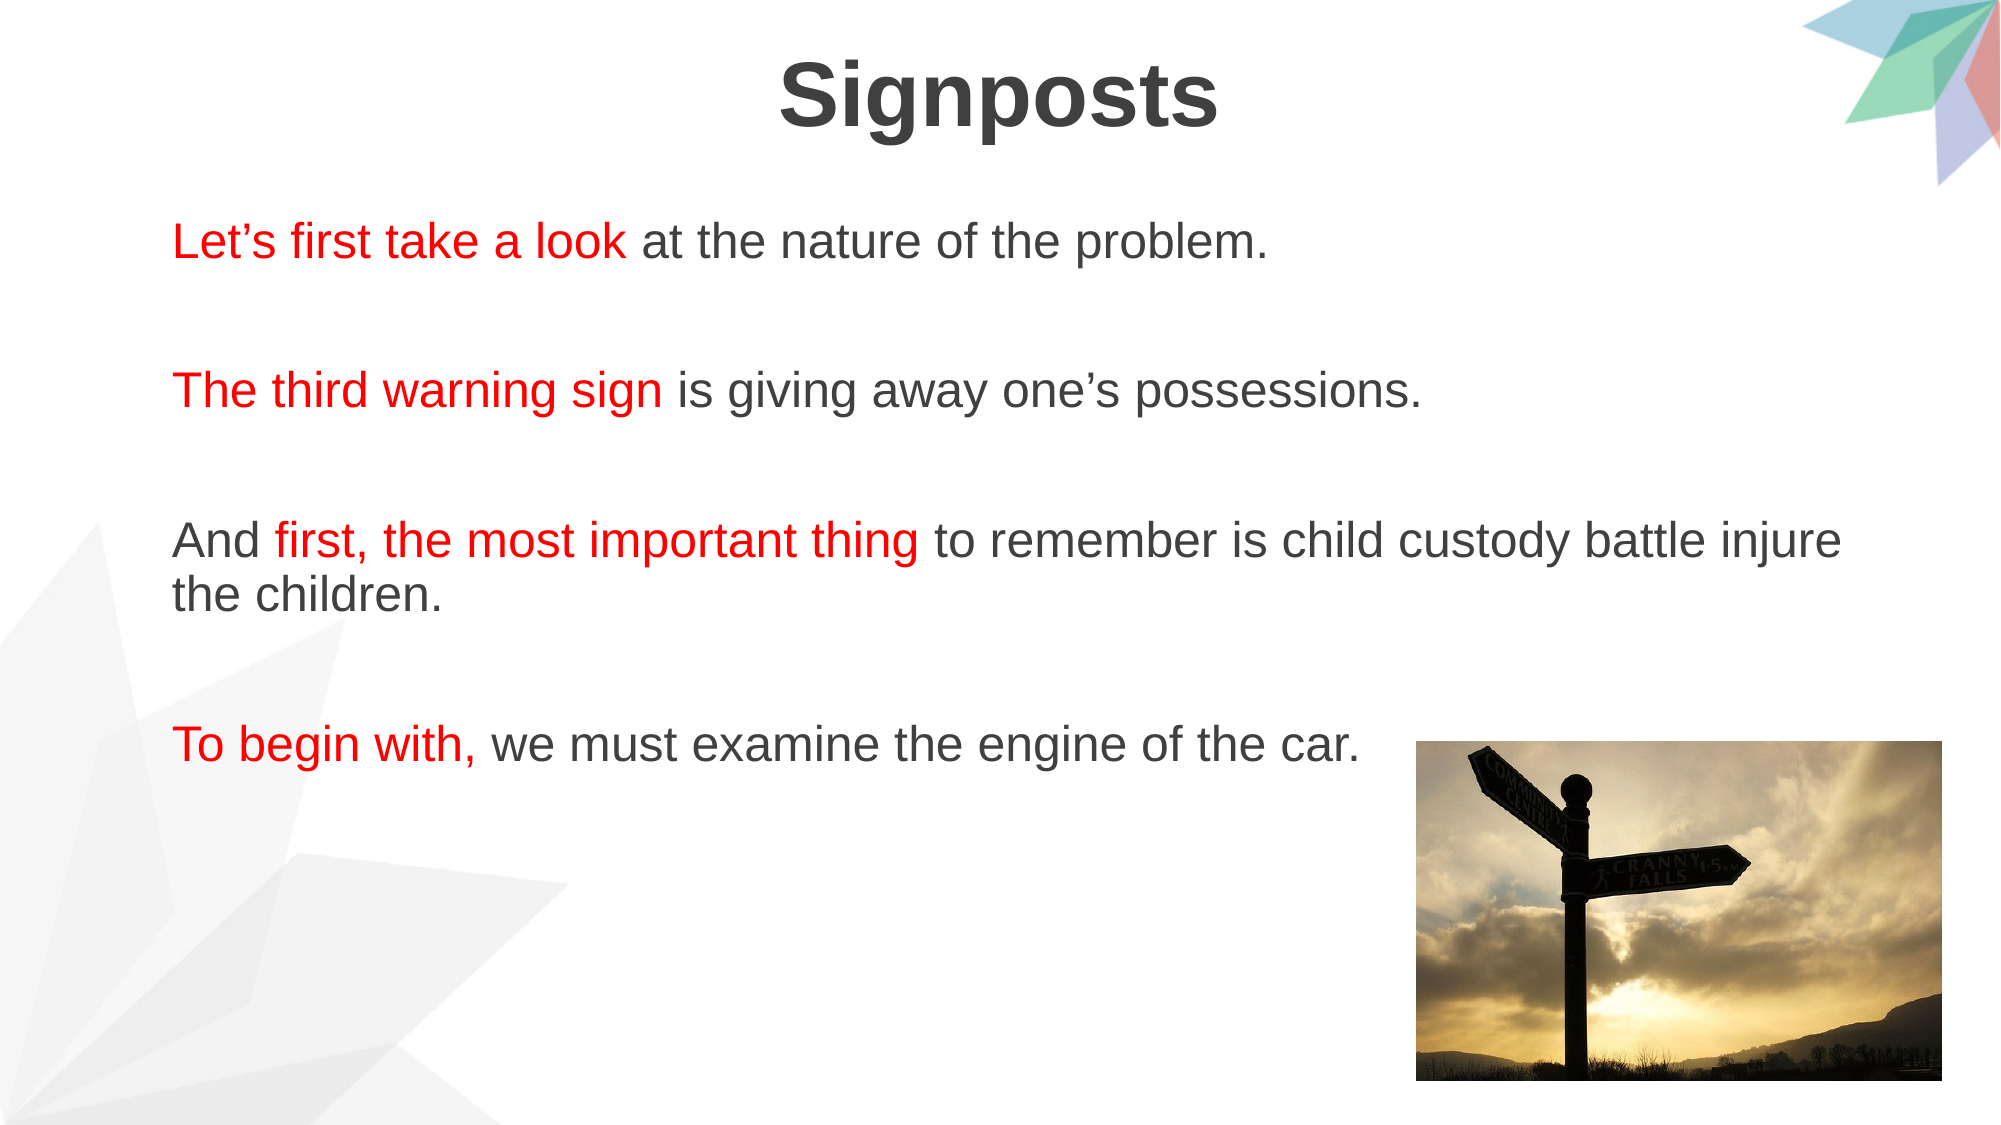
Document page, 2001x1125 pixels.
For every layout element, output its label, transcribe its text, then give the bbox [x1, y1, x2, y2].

picture [0, 0, 2001, 1125]
list Let’s first take a look at the nature of the problem. The third warning sign is giving away one’s possessions. And first, the most important thing to remember is child custody battle injure the children. To begin with, we must examine the engine of the car. [106, 207, 1917, 863]
title Signposts [0, 0, 2000, 194]
